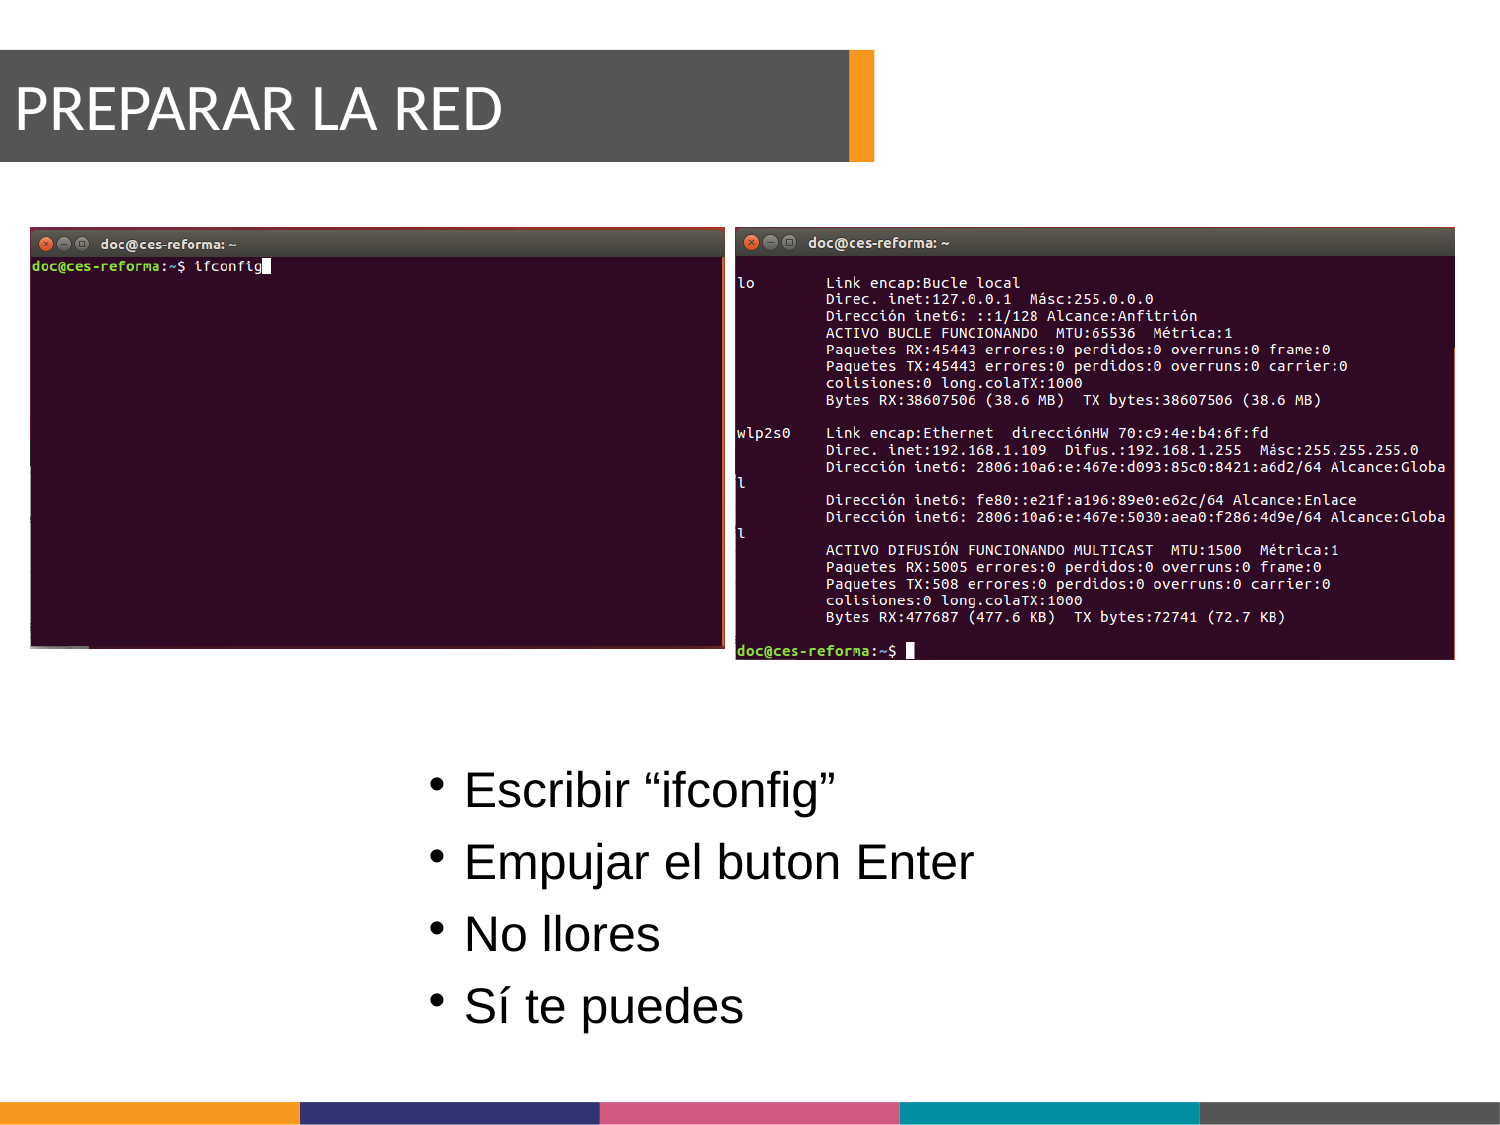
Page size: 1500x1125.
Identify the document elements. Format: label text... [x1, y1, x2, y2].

text_box [849, 49, 875, 162]
text_box [838, 49, 849, 162]
text_box PREPARAR LA RED [0, 45, 838, 162]
text_box Escribir “ifconfig” Empujar el buton Enter No llores Sí te puedes [413, 749, 1500, 1024]
picture [29, 227, 725, 649]
picture [735, 227, 1456, 660]
